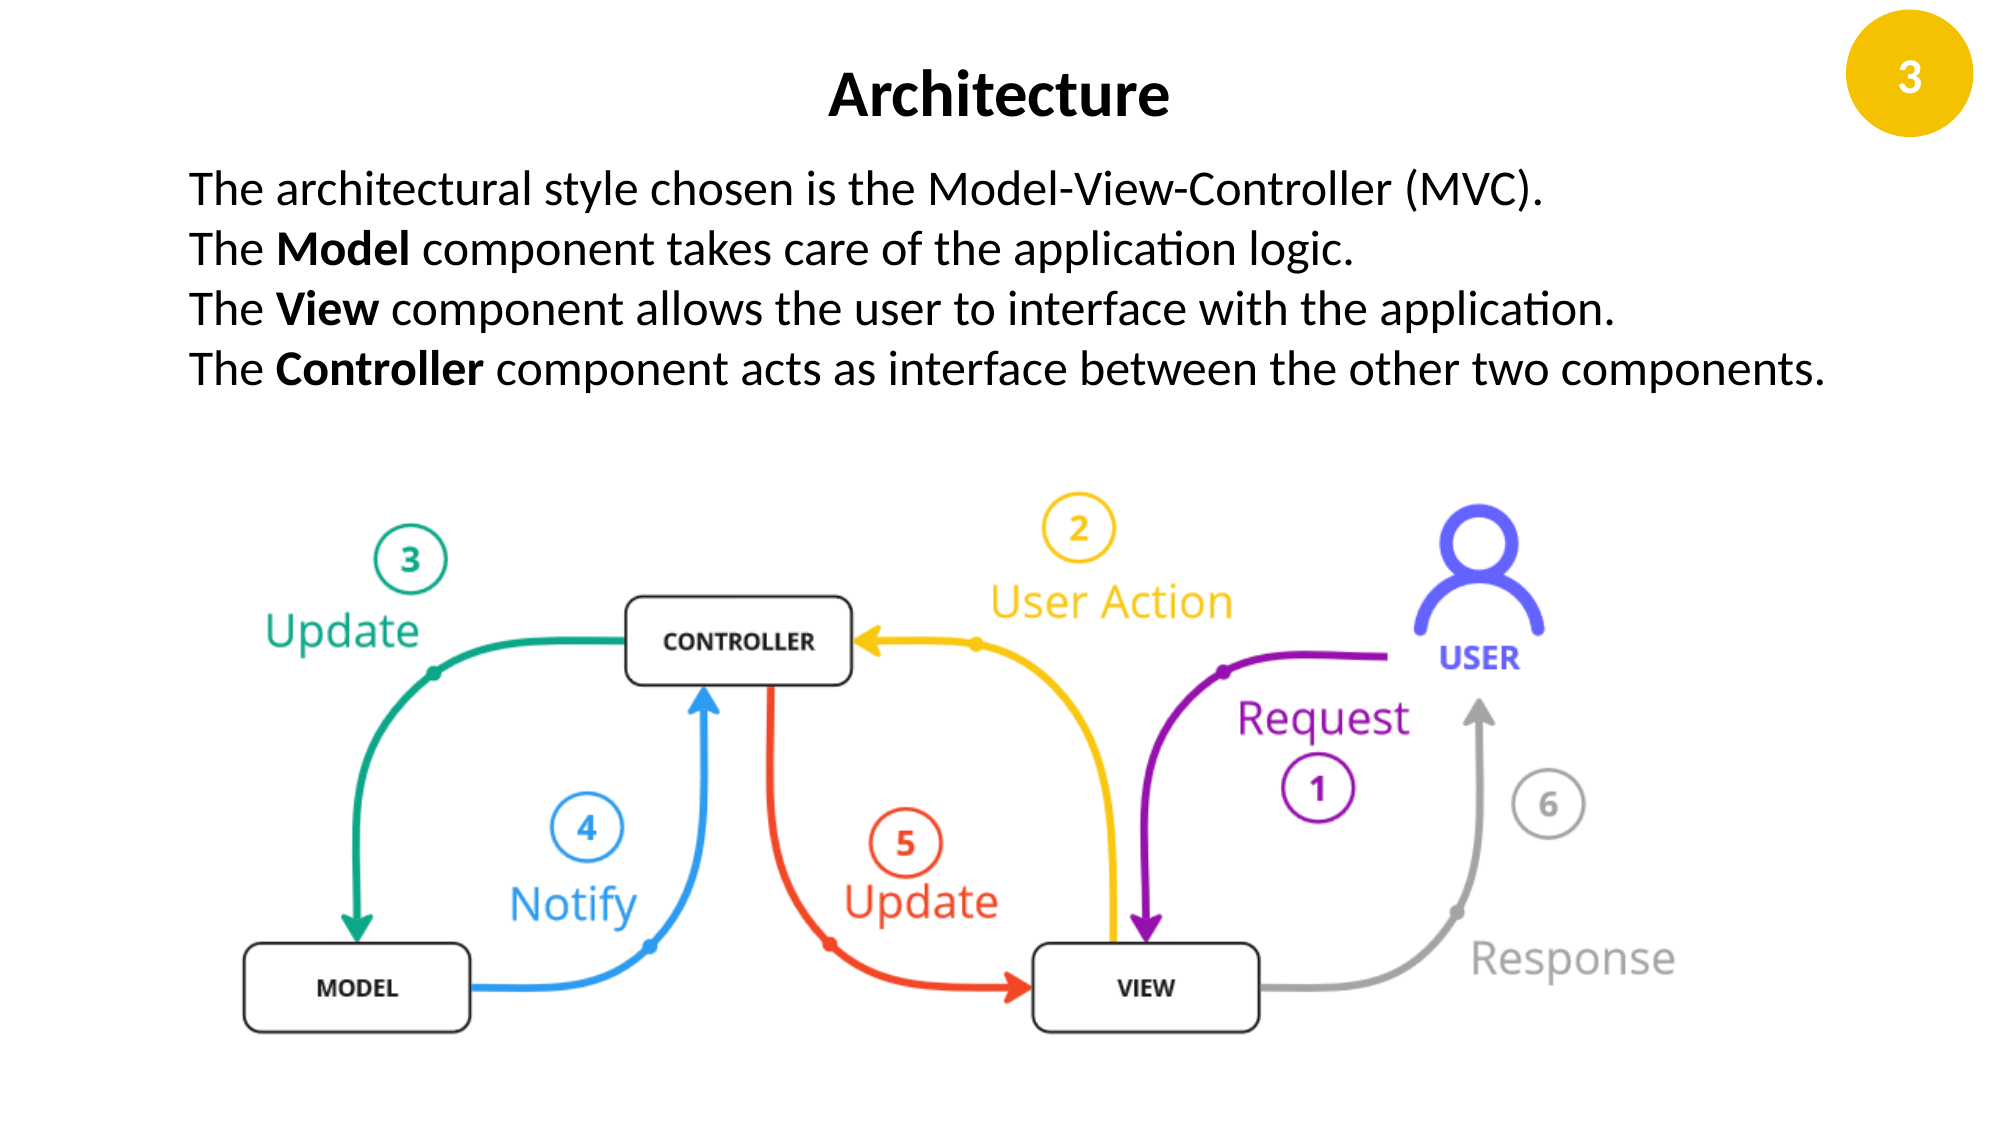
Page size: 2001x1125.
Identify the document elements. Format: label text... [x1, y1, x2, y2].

picture [215, 477, 1785, 1083]
text_box Architecture [0, 42, 2000, 138]
text_box The architectural style chosen is the Model-View-Controller (MVC). The Model component takes care of the application logic. The View component allows the user to interface with the application. The Controller component acts as interface between the other two components. [174, 148, 1847, 404]
text_box 3 [1854, 9, 1966, 42]
